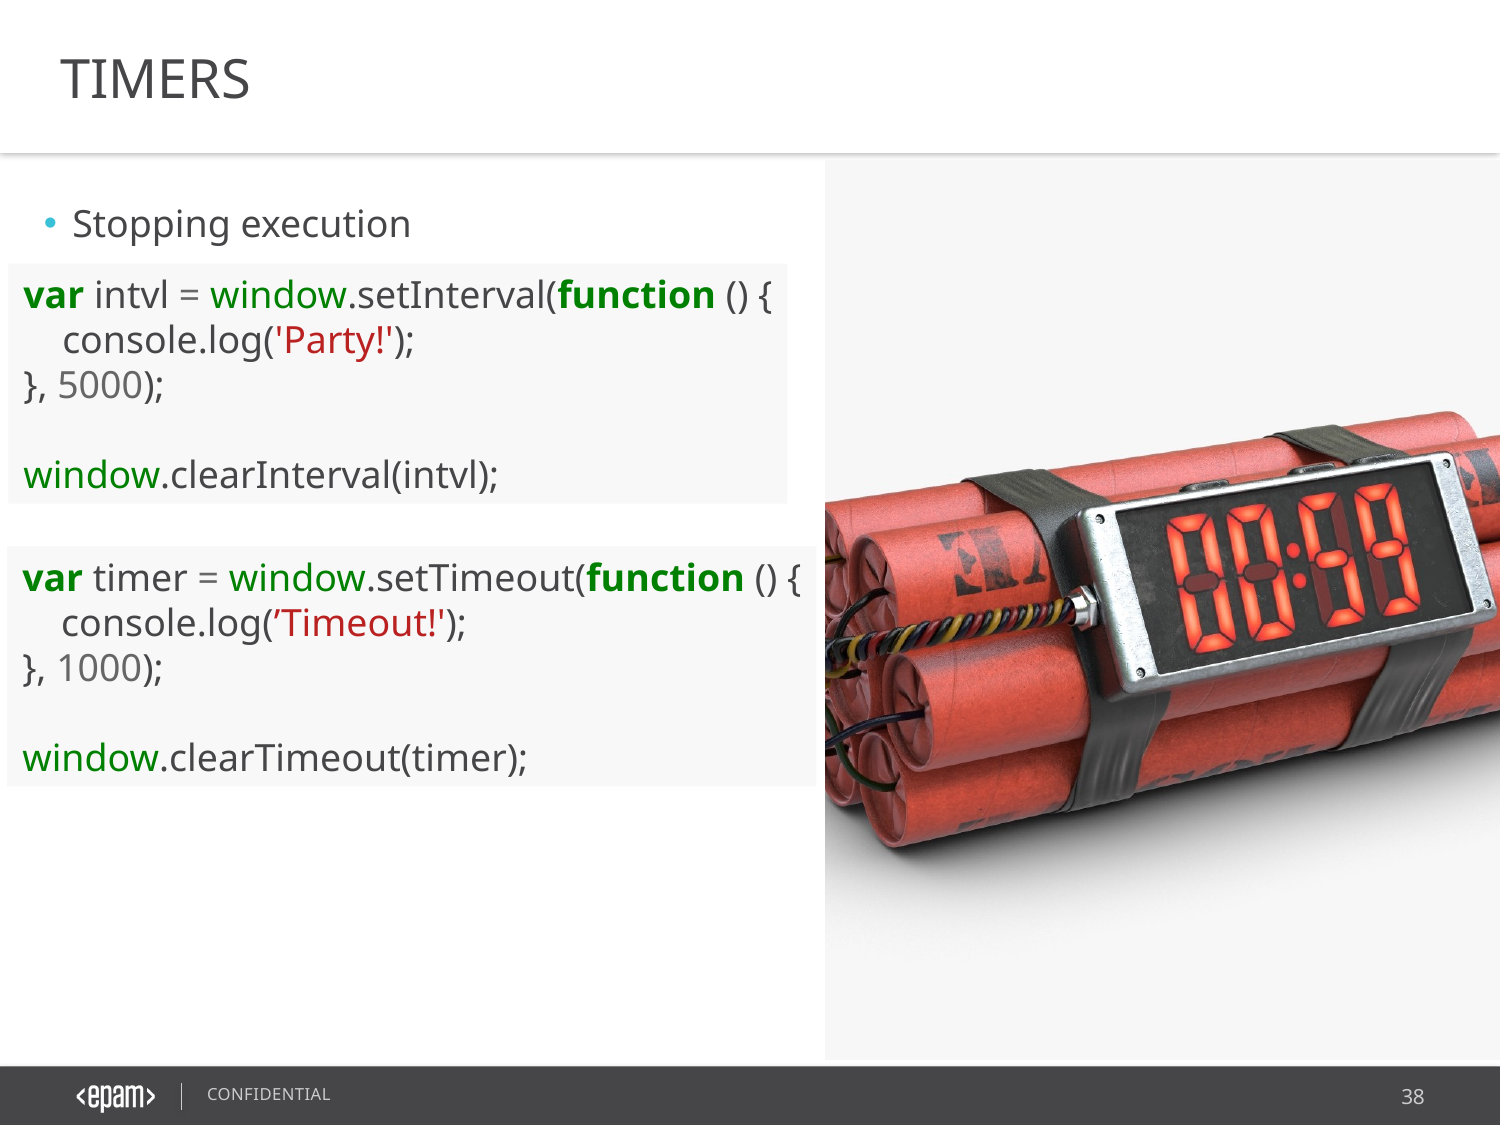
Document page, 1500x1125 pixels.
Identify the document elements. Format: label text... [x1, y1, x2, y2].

text_box var intvl = window.setInterval(function () { console.log('Party!'); }, 5000); window.clearInterval(intvl); [8, 263, 787, 504]
list TIMERS [0, 0, 1500, 153]
list Stopping execution [28, 183, 763, 263]
picture [76, 1085, 155, 1113]
text_box var timer = window.setTimeout(function () { console.log(’Timeout!'); }, 1000); window.clearTimeout(timer); [7, 546, 816, 787]
picture [824, 160, 1500, 1061]
